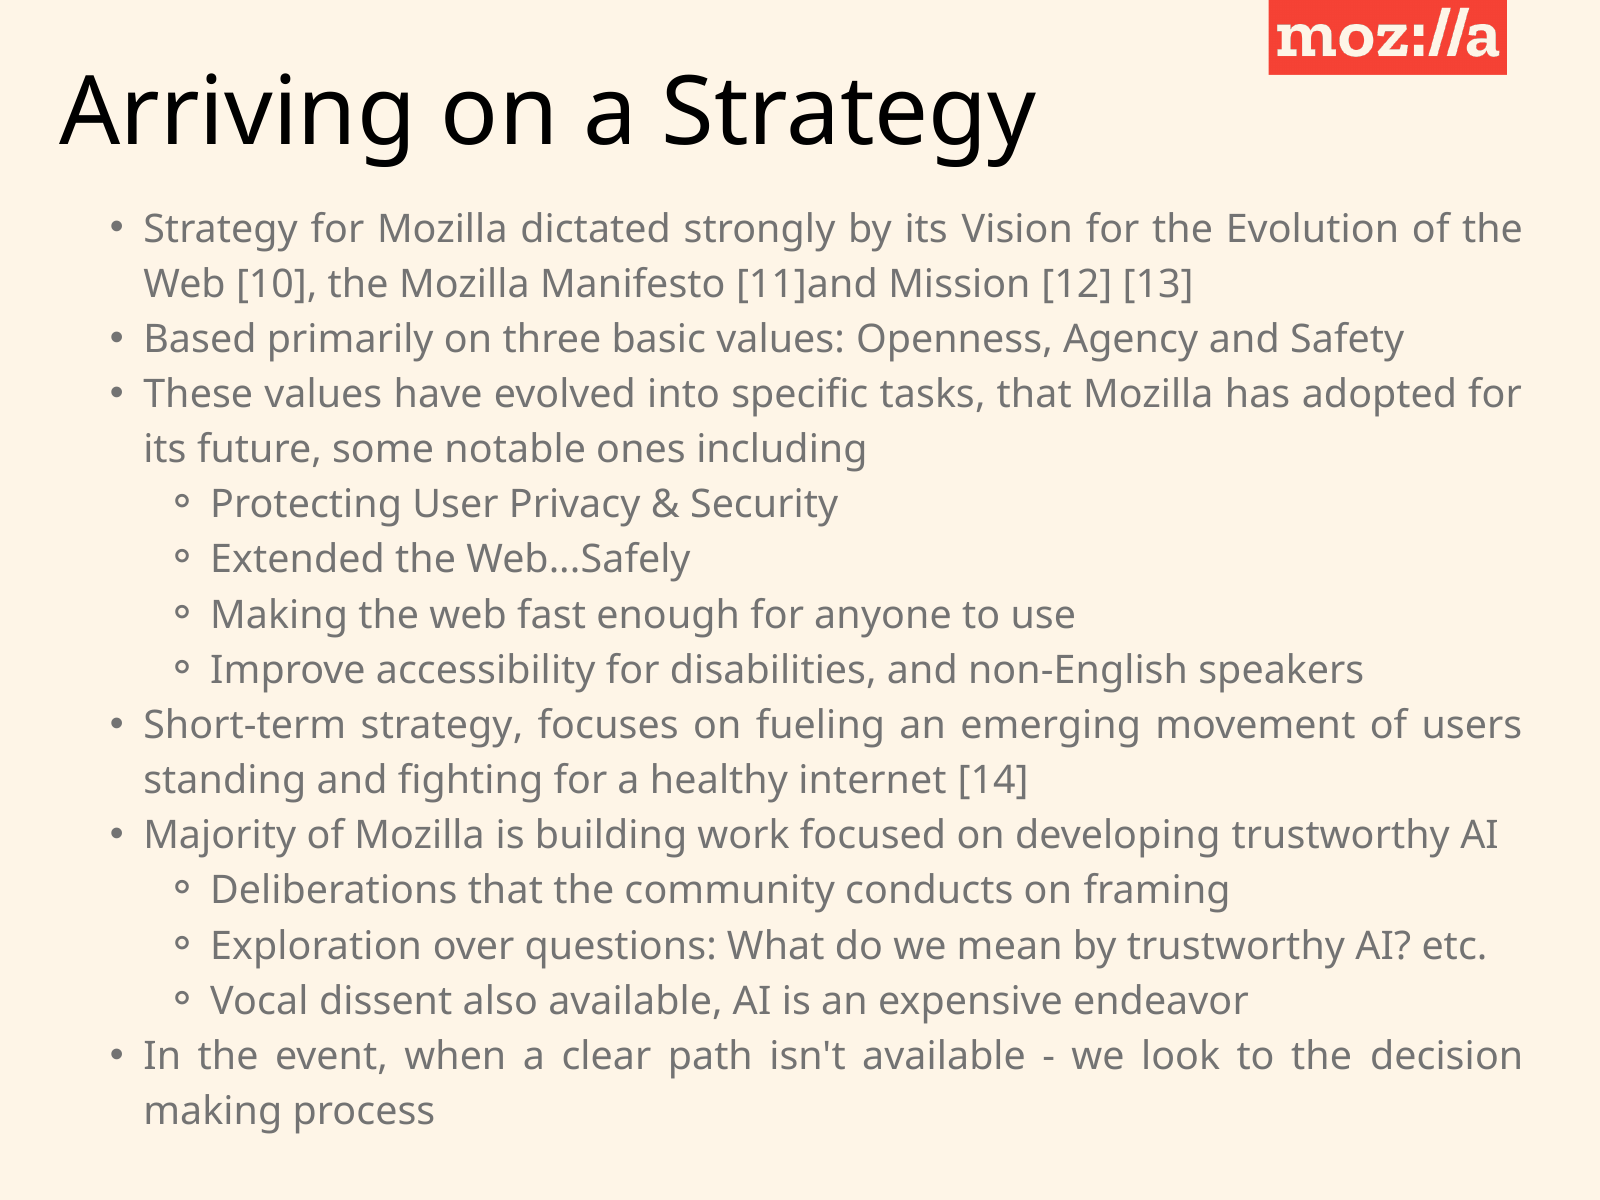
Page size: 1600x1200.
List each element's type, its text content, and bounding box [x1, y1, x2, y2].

text_box Arriving on a Strategy [59, 68, 1210, 164]
text_box Strategy for Mozilla dictated strongly by its Vision for the Evolution of the Web [10], the Mozilla Manifesto [11]and Mission [12] [13] Based primarily on three basic values: Openness, Agency and Safety These values have evolved into specific tasks, that Mozilla has adopted for its future, some notable ones including Protecting User Privacy & Security Extended the Web...Safely Making the web fast enough for anyone to use Improve accessibility for disabilities, and non-English speakers Short-term strategy, focuses on fueling an emerging movement of users standing and fighting for a healthy internet [14] Majority of Mozilla is building work focused on developing trustworthy AI Deliberations that the community conducts on framing Exploration over questions: What do we mean by trustworthy AI? etc. Vocal dissent also available, AI is an expensive endeavor In the event, when a clear path isn't available - we look to the decision making process [76, 194, 1524, 1133]
text_box [1268, 0, 1507, 76]
